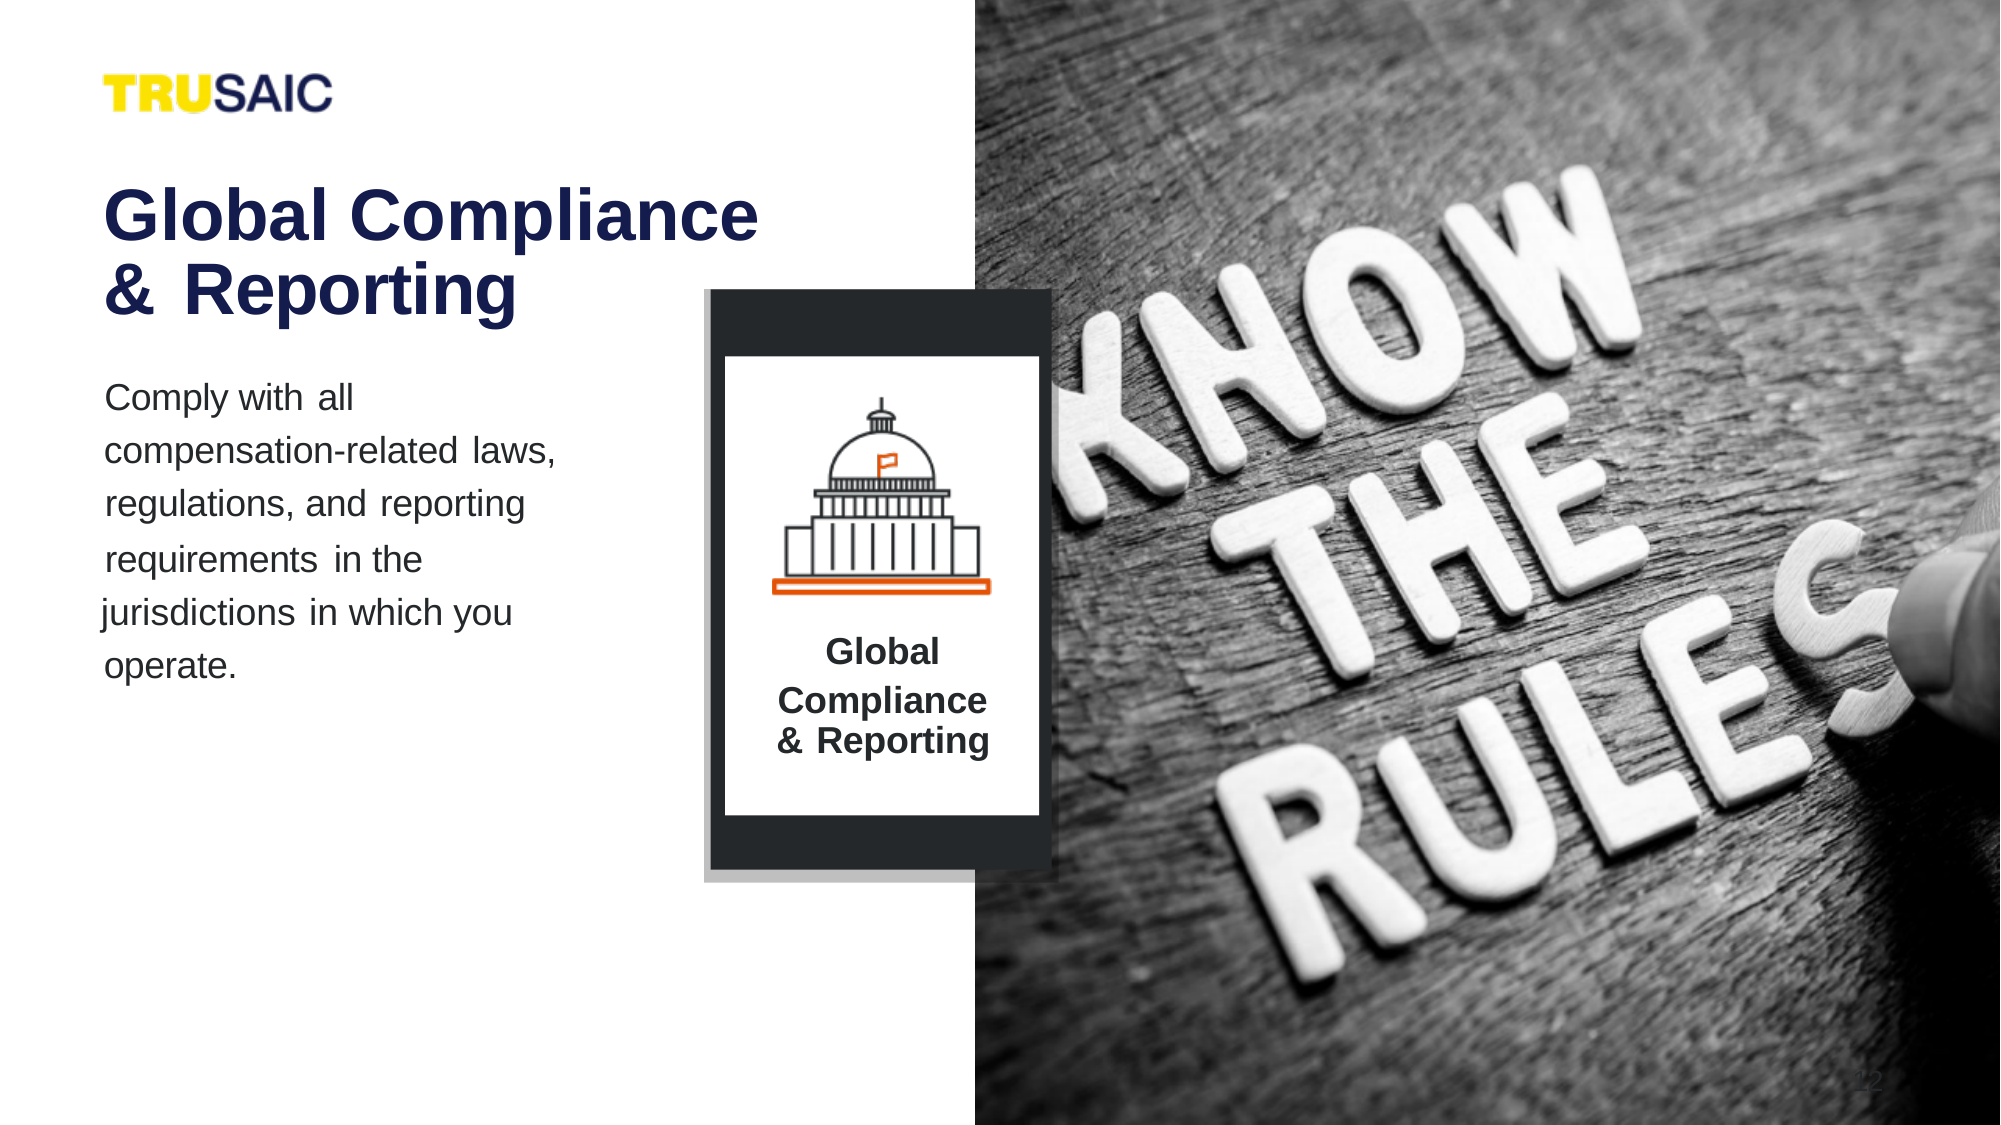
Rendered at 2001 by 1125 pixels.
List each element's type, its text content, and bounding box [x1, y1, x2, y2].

text_box [710, 289, 974, 870]
picture [101, 72, 335, 115]
text_box Global Compliance & Reporting Comply with all compensation-related laws, regulations, and reporting requirements in the jurisdictions in which you operate. [98, 178, 764, 689]
text_box [725, 356, 974, 816]
text_box [704, 289, 974, 883]
picture [772, 0, 2000, 1125]
text_box Global Compliance & Reporting [774, 633, 974, 764]
